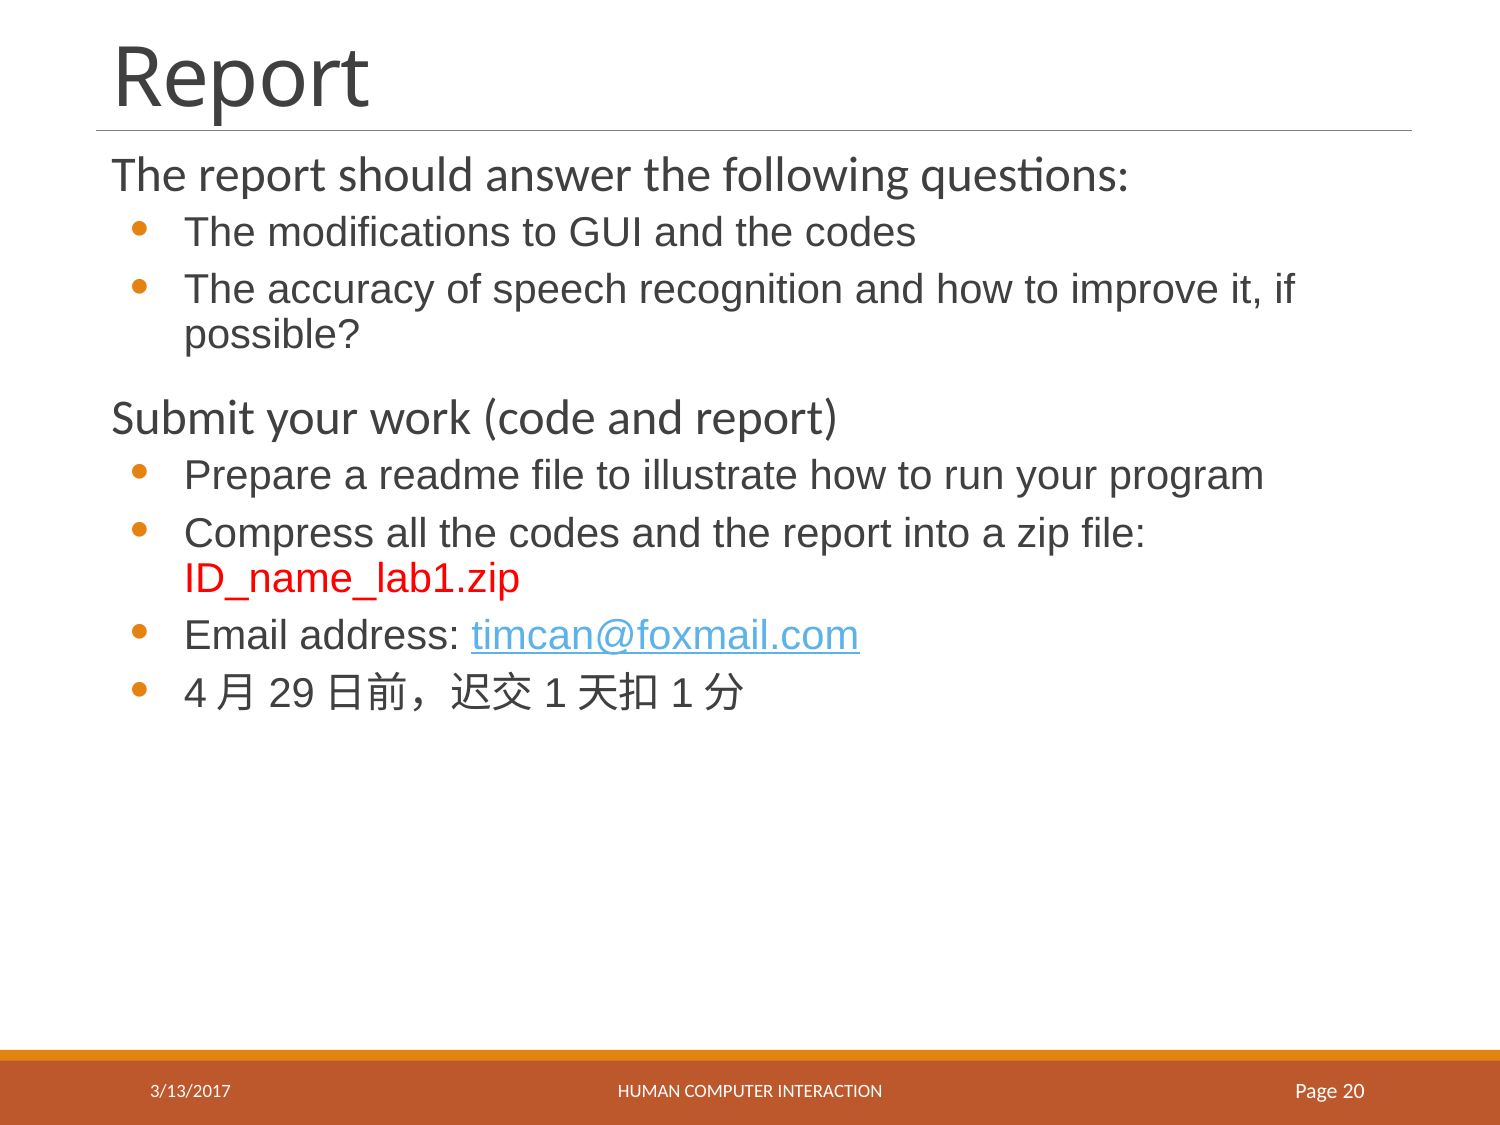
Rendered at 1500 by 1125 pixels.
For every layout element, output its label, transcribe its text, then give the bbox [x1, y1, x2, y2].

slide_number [135, 1059, 440, 1120]
list The report should answer the following questions: The modifications to GUI and the codes The accuracy of speech recognition and how to improve it, if possible? Submit your work (code and report) Prepare a readme file to illustrate how to run your program Compress all the codes and the report into a zip file: ID_name_lab1.zip Email address: timcan@foxmail.com 4月29日前，迟交1天扣1分 [96, 140, 1413, 1034]
footer HUMAN COMPUTER INTERACTION [453, 1059, 1047, 1120]
title Report [96, 19, 1413, 131]
slide_number Page 20 [1218, 1059, 1380, 1120]
